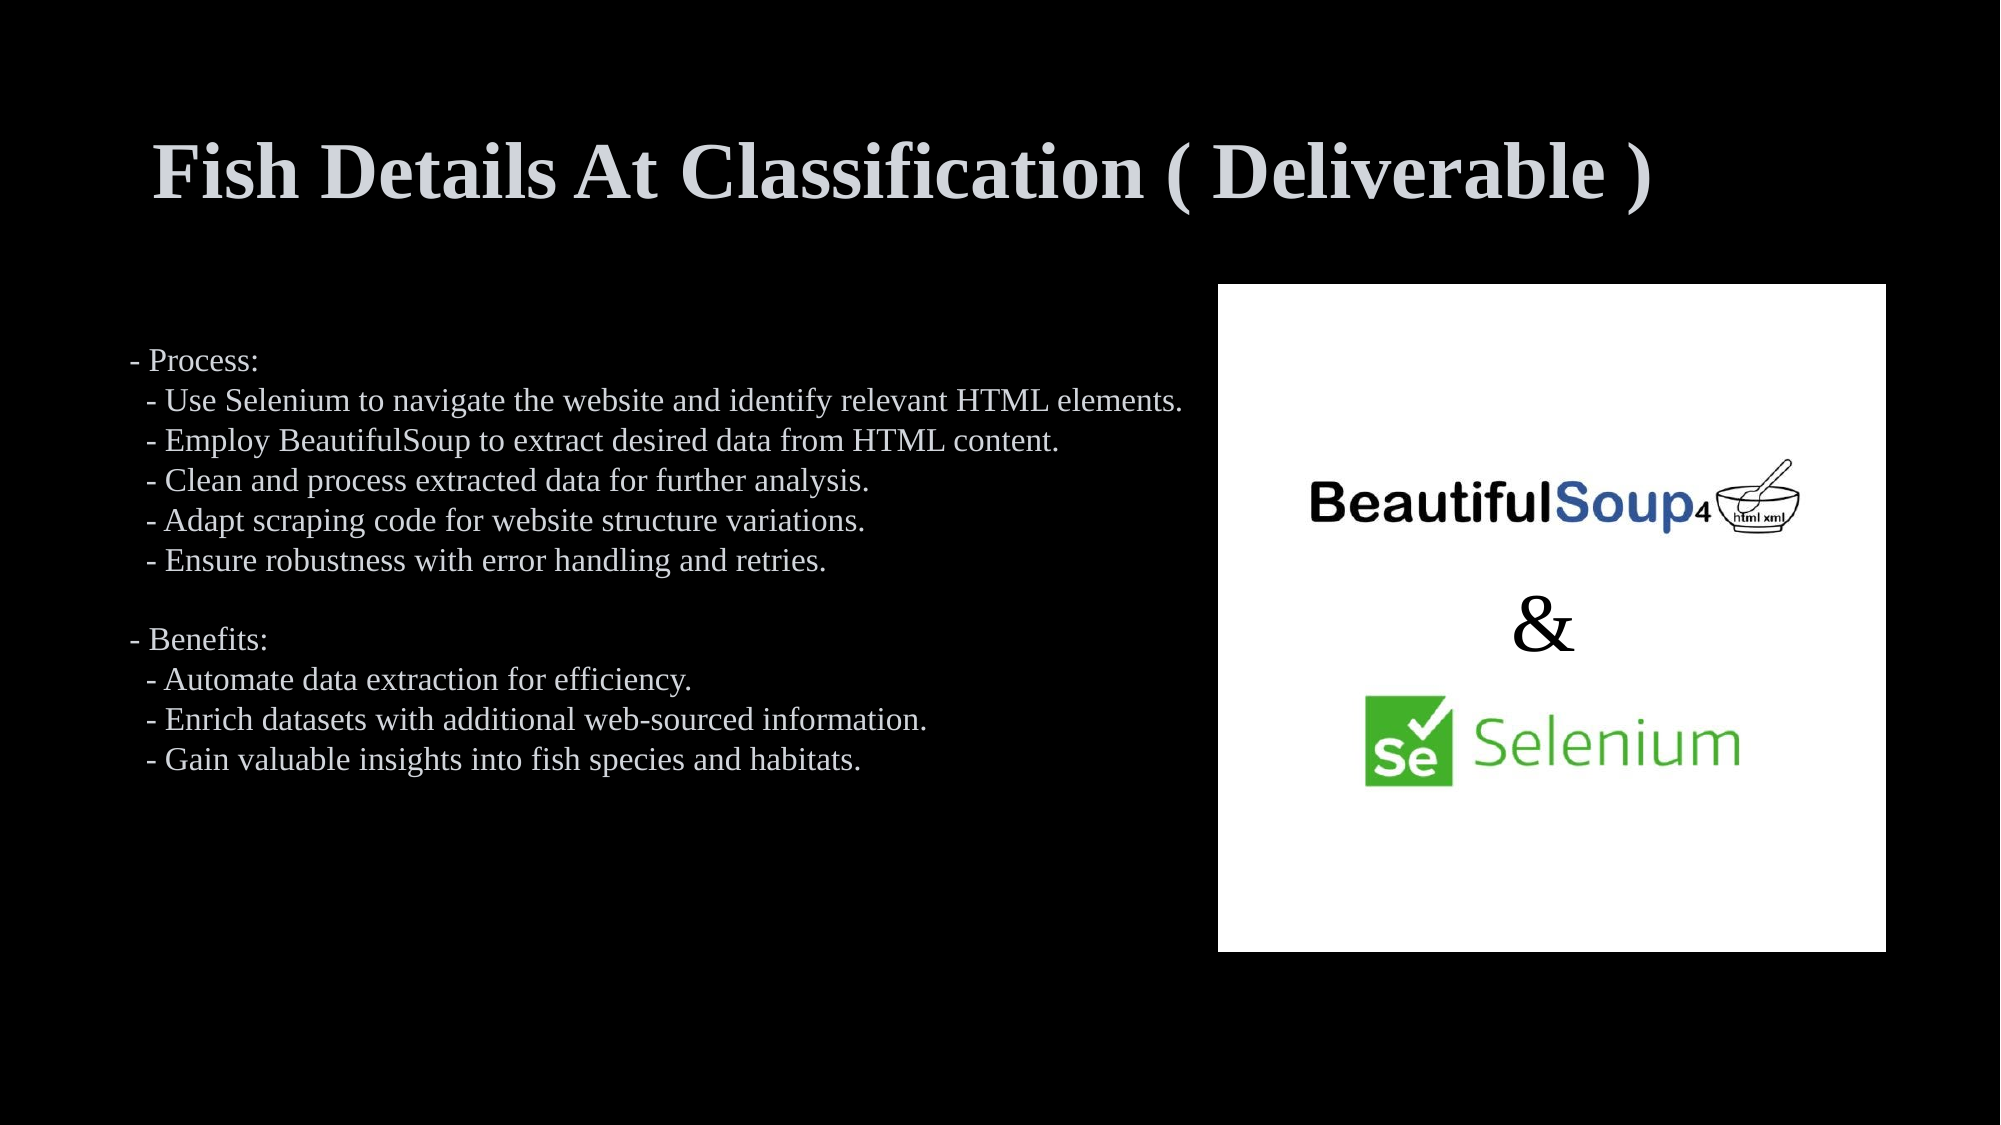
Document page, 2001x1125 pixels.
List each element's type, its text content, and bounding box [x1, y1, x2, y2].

text_box - Process: - Use Selenium to navigate the website and identify relevant HTML elements. - Employ BeautifulSoup to extract desired data from HTML content. - Clean and process extracted data for further analysis. - Adapt scraping code for website structure variations. - Ensure robustness with error handling and retries. - Benefits: - Automate data extraction for efficiency. - Enrich datasets with additional web-sourced information. - Gain valuable insights into fish species and habitats. [114, 330, 1208, 785]
picture [1218, 284, 1886, 953]
text_box Fish Details At Classification ( Deliverable ) [137, 111, 1697, 233]
